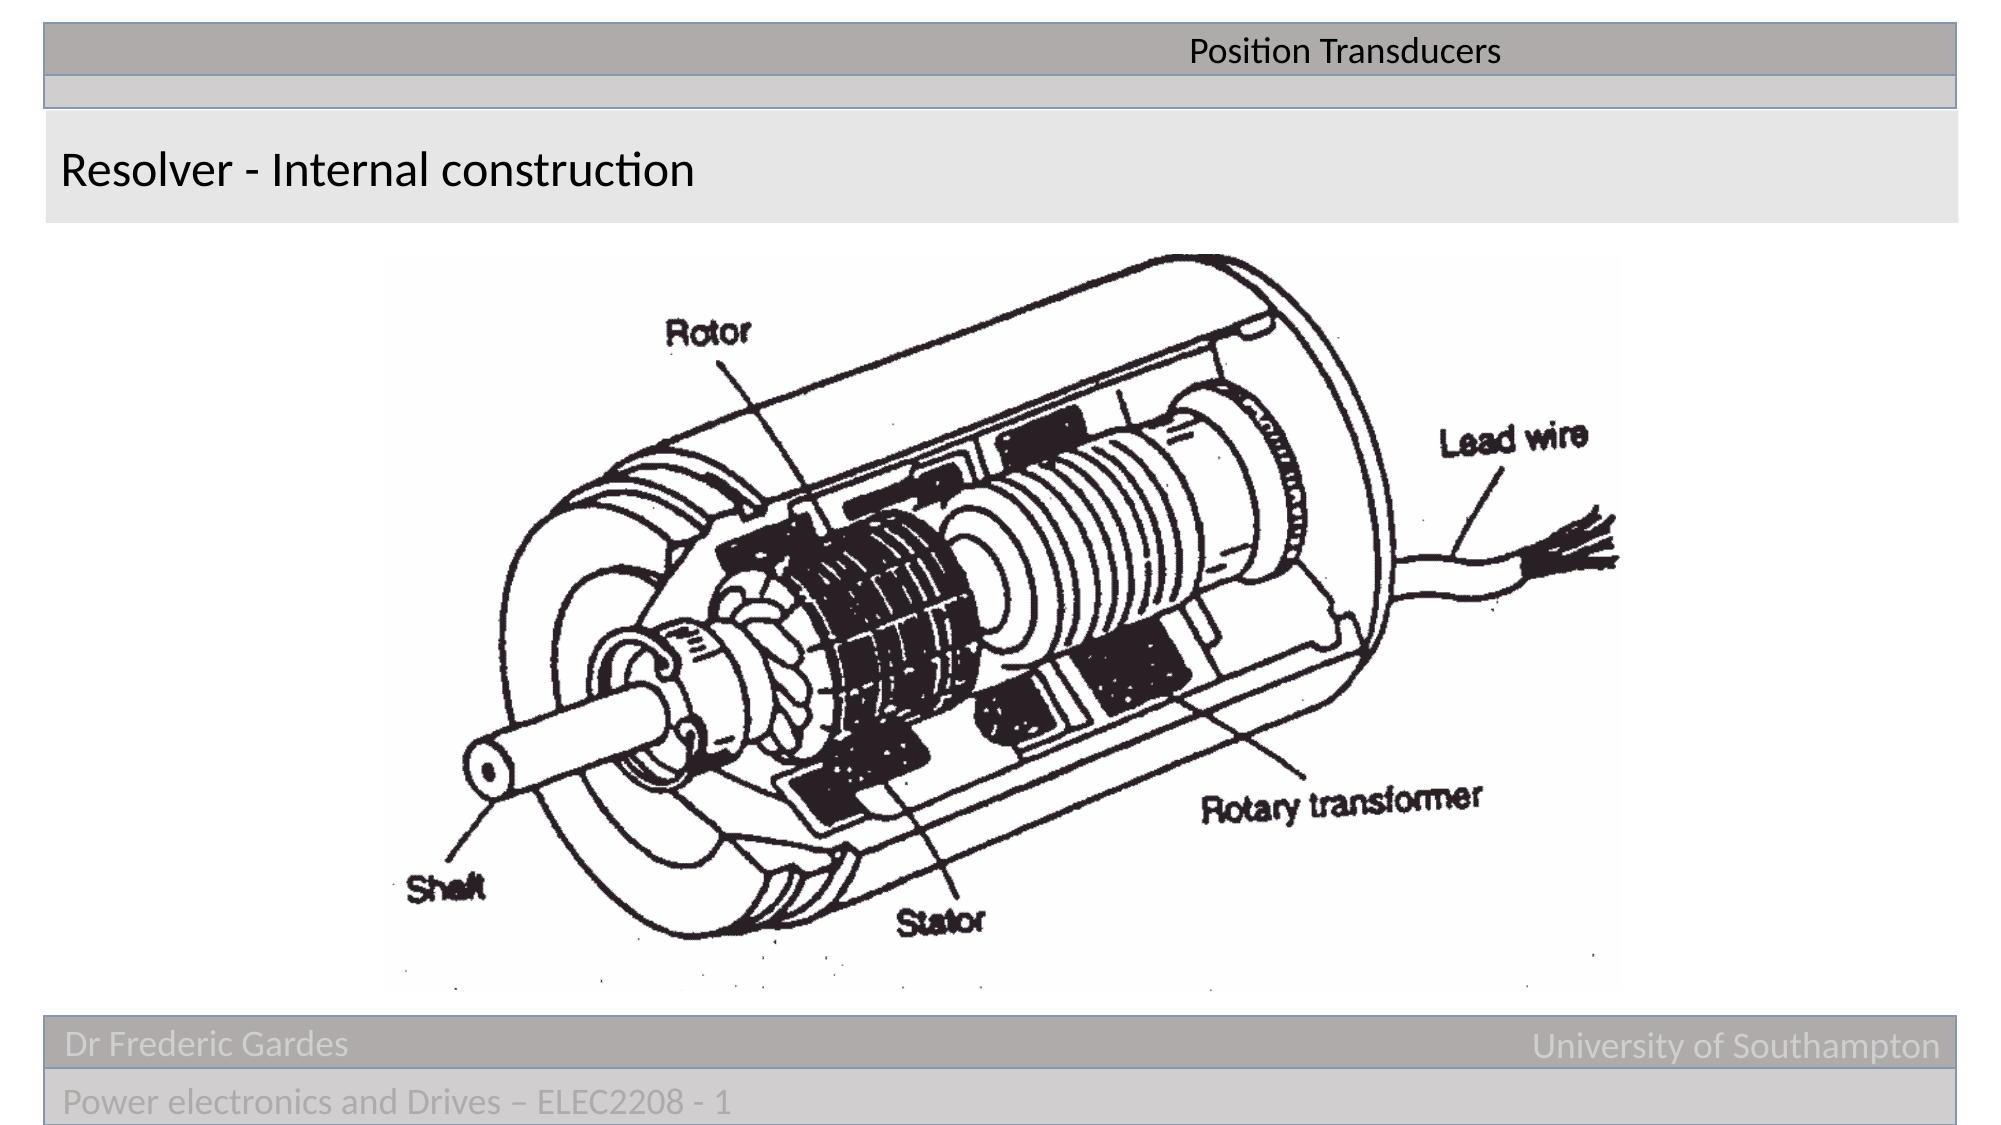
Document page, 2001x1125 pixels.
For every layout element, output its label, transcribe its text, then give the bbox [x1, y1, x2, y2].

picture [383, 253, 1621, 991]
text_box Position Transducers [1174, 18, 1517, 79]
text_box Resolver - Internal construction [45, 109, 1959, 224]
